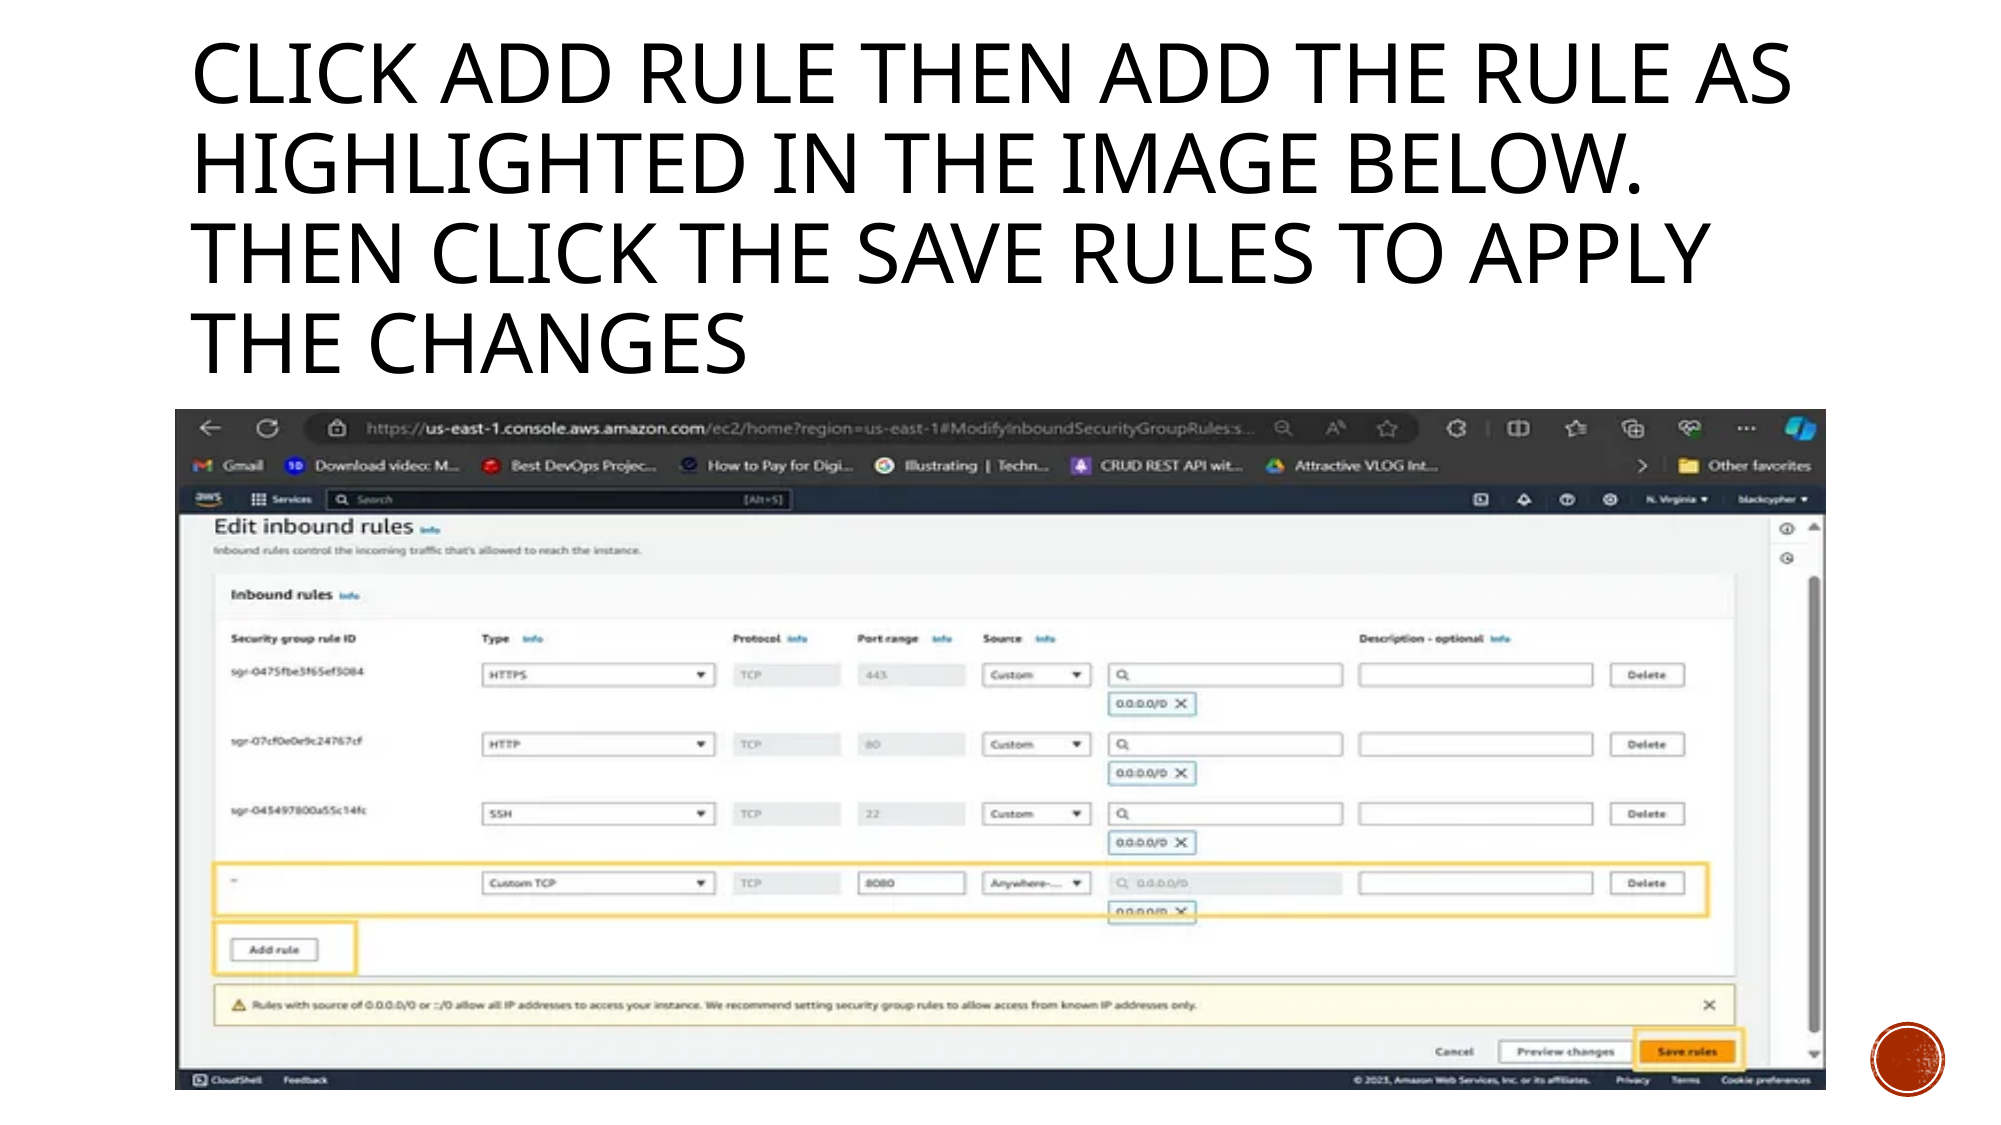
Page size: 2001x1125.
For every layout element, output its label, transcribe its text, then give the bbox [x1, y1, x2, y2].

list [176, 416, 1824, 1088]
title click Add rule then add the rule as highlighted in the image below. Then click the save rules to apply the changes [175, 79, 1826, 344]
